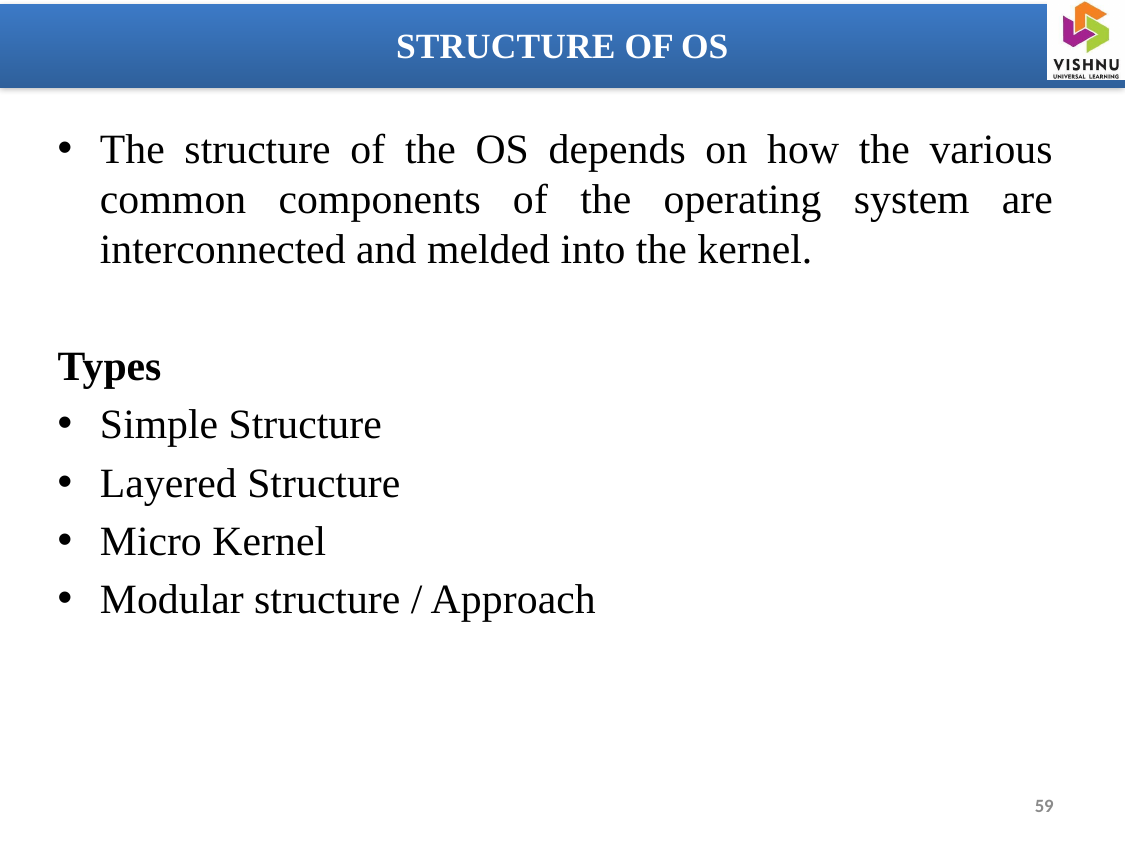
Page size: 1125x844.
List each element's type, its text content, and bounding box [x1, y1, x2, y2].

text_box STRUCTURE OF OS [0, 4, 1048, 88]
list The structure of the OS depends on how the various common components of the operating system are interconnected and melded into the kernel. Types Simple Structure Layered Structure Micro Kernel Modular structure / Approach [42, 114, 1069, 341]
slide_number 59 [806, 782, 1069, 827]
picture [1047, 0, 1125, 80]
